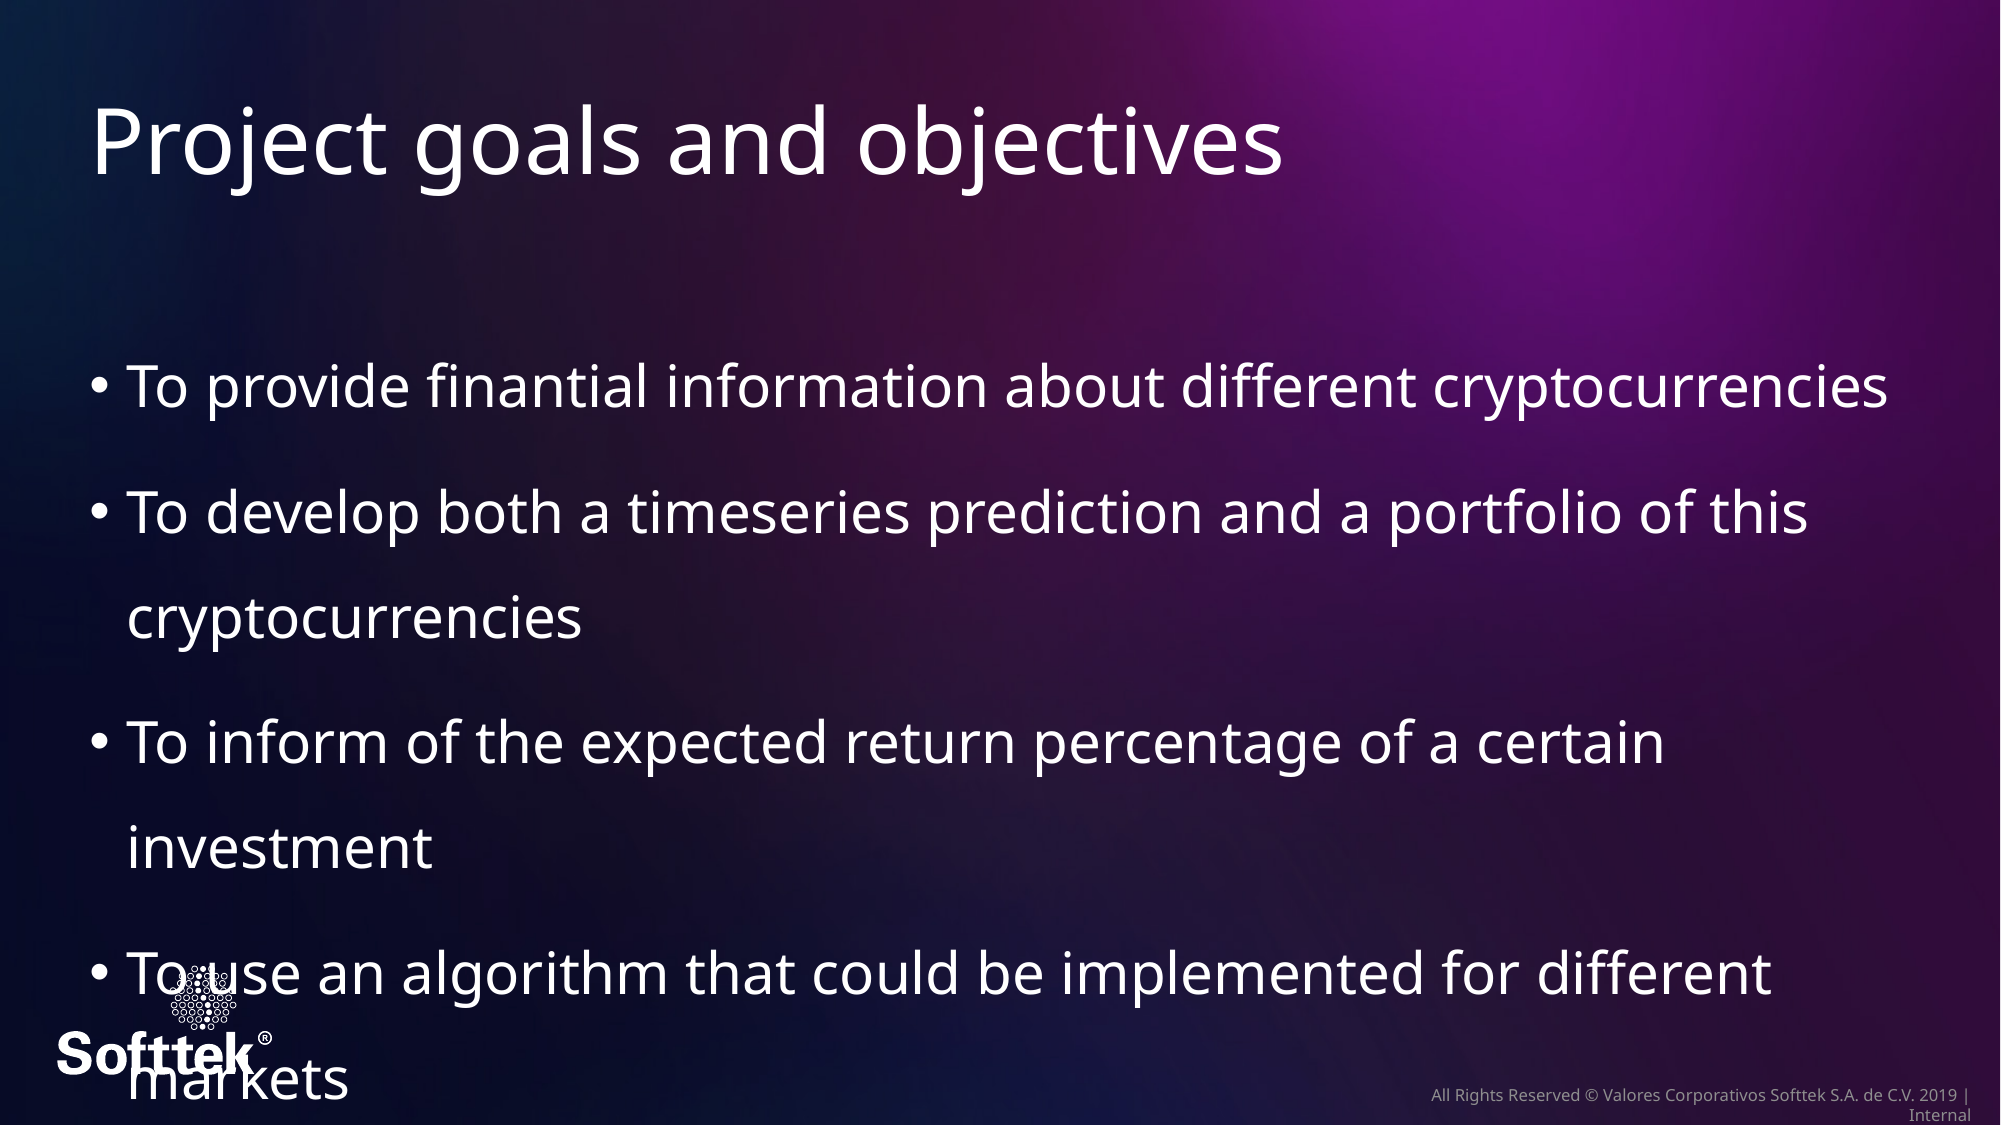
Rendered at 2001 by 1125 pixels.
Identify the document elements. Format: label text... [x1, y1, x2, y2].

text_box Project goals and objectives [74, 88, 1385, 190]
picture [0, 0, 2001, 1125]
text_box To provide finantial information about different cryptocurrencies To develop both a timeseries prediction and a portfolio of this cryptocurrencies To inform of the expected return percentage of a certain investment To use an algorithm that could be implemented for different markets [74, 306, 1979, 1022]
